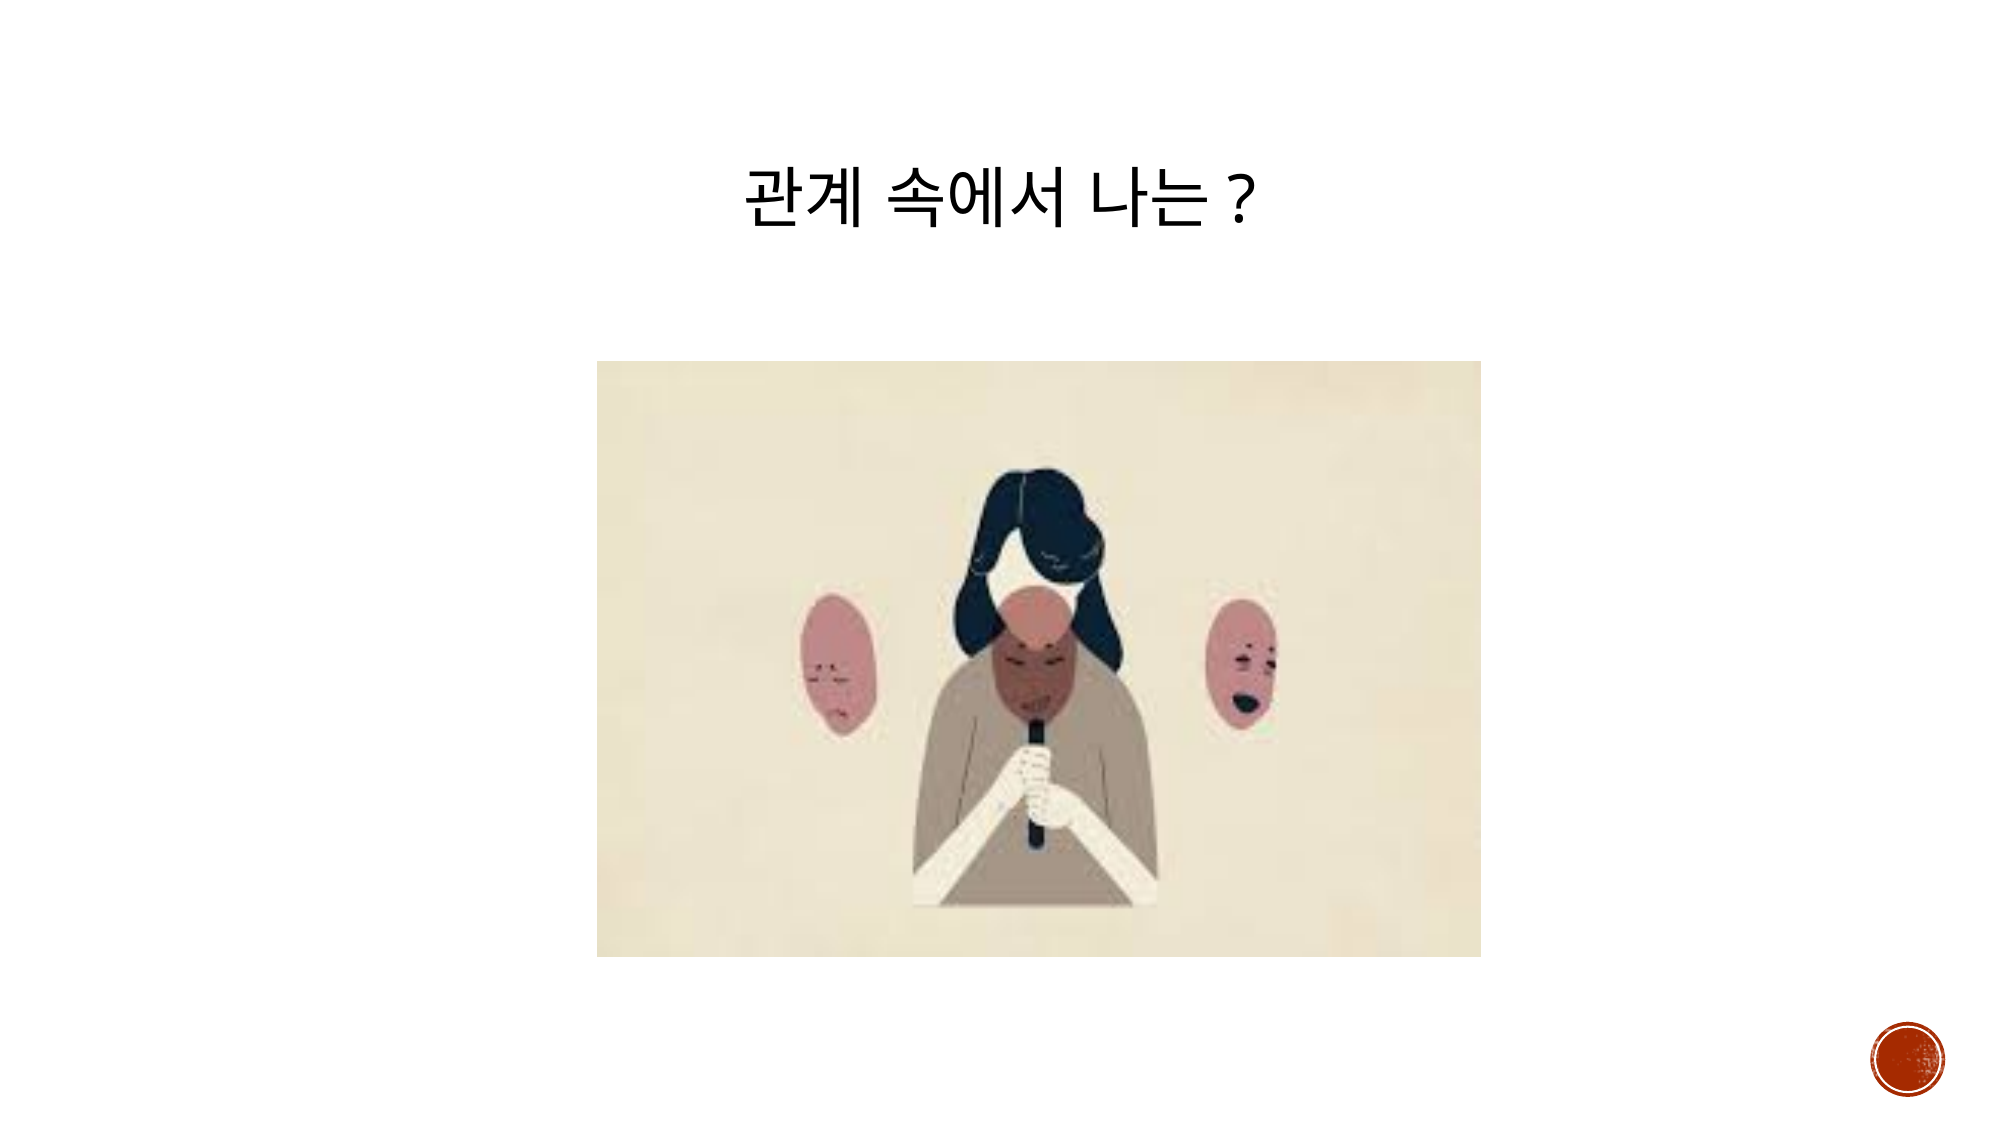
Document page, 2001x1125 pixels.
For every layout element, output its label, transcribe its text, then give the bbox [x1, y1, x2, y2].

picture [597, 361, 1481, 957]
title 관계 속에서 나는? [99, 107, 1900, 295]
